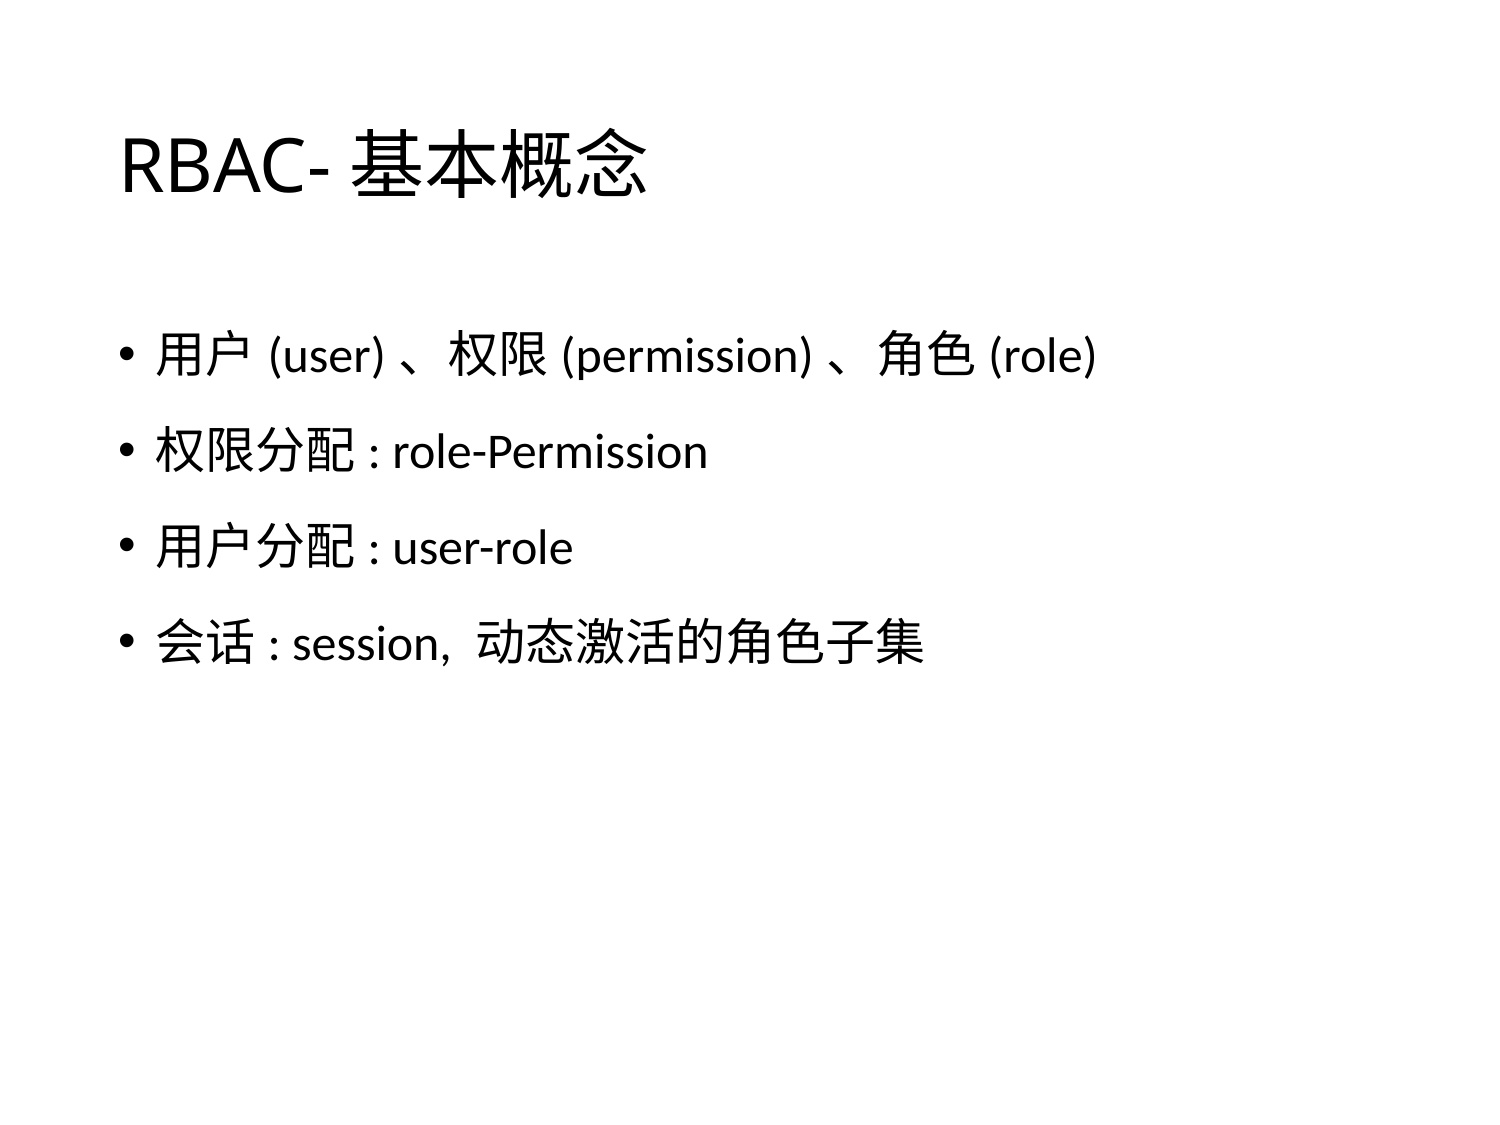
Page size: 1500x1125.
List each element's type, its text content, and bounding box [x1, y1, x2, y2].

title RBAC-基本概念 [103, 59, 1397, 278]
list 用户(user)、权限(permission)、角色(role) 权限分配: role-Permission 用户分配: user-role 会话: session, 动态激活的角色子集 [103, 300, 1397, 1041]
